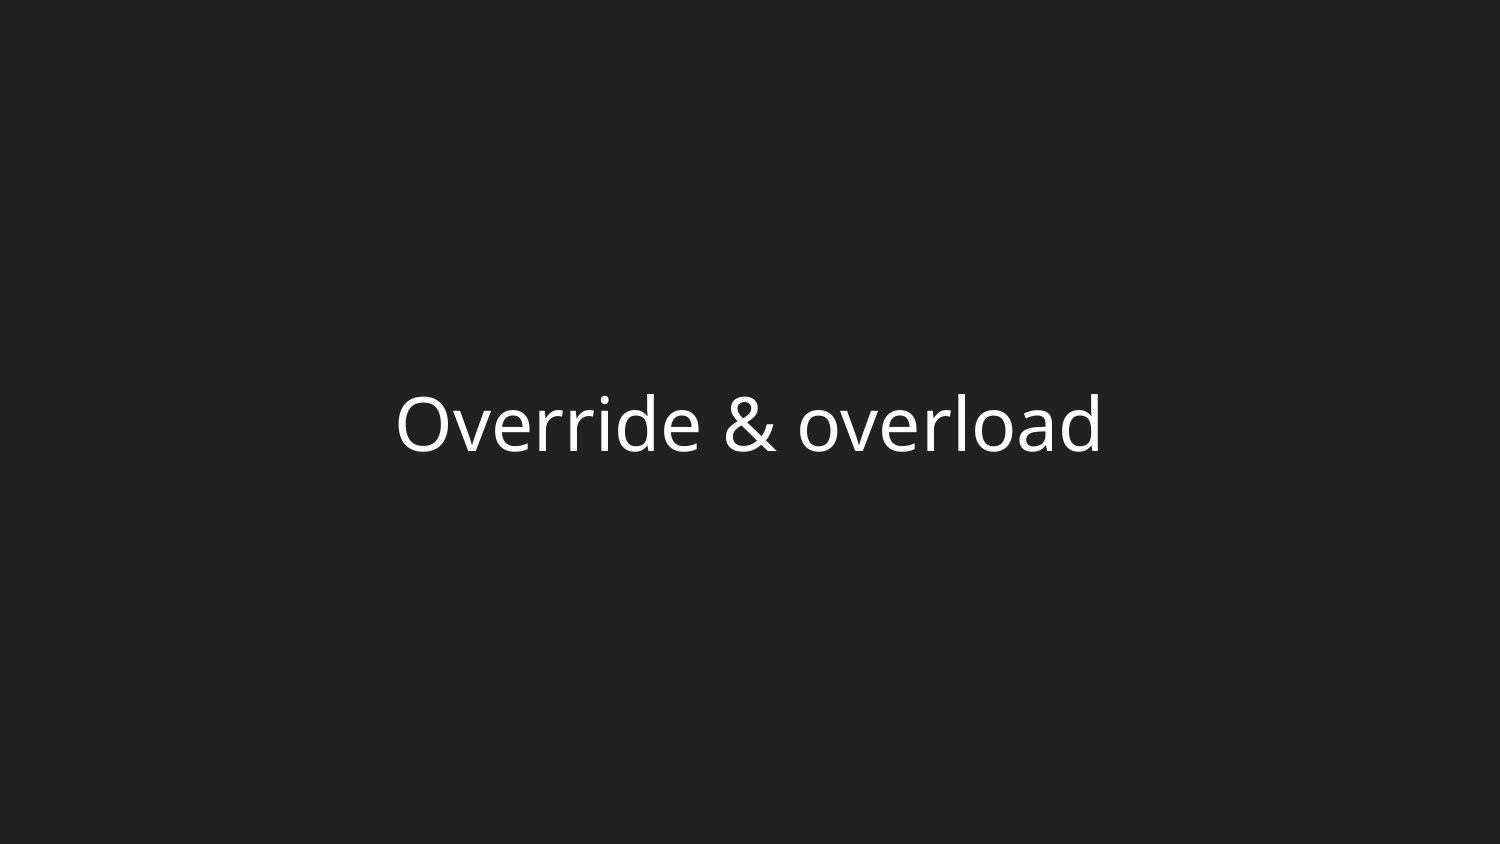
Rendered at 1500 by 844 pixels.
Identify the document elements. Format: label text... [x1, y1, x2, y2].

title Override & overload [51, 352, 1449, 491]
